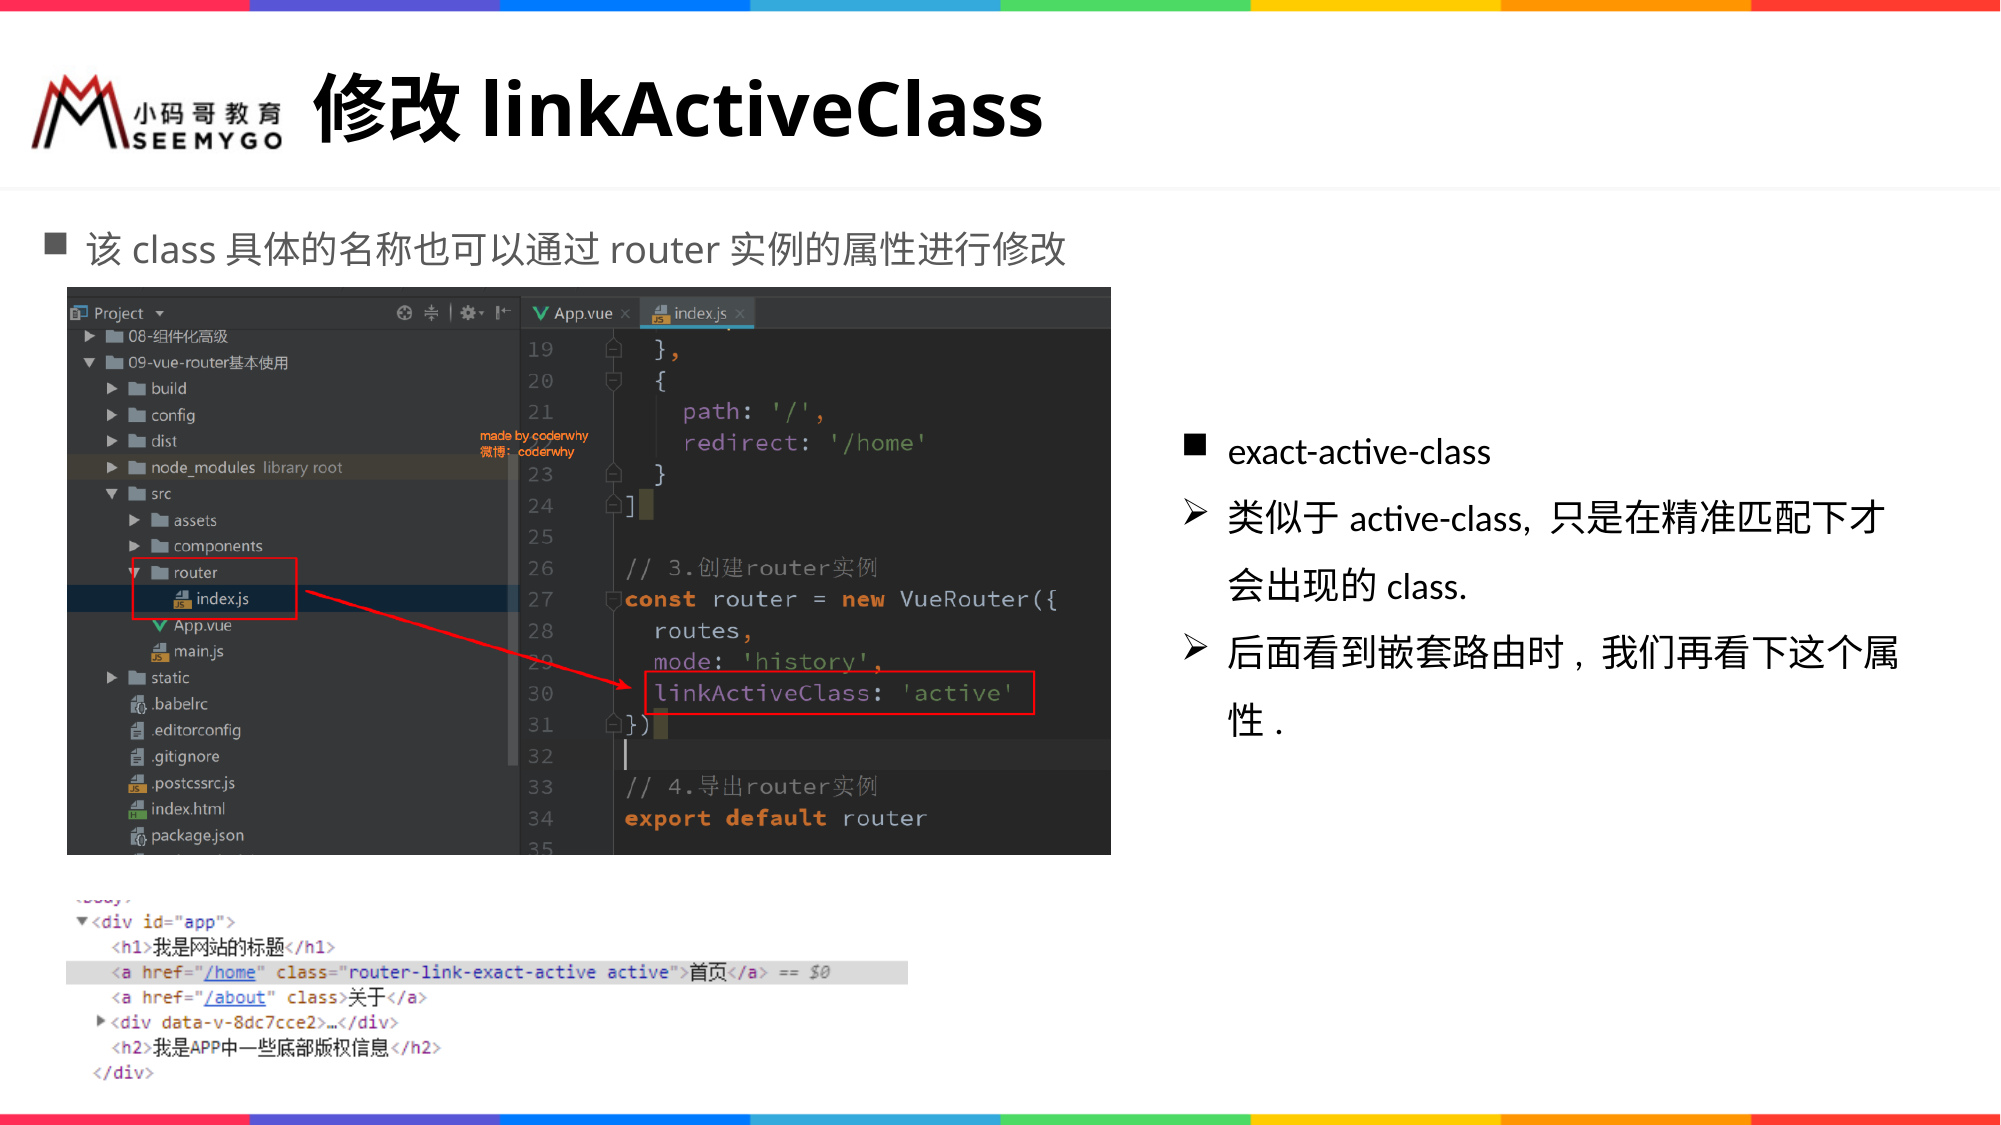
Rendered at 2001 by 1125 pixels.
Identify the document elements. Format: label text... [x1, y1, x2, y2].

title 修改linkActiveClass [297, 57, 1974, 167]
text_box exact-active-class 类似于active-class, 只是在精准匹配下才会出现的class. 后面看到嵌套路由时, 我们再看下这个属性. [1166, 397, 1934, 750]
list 该class具体的名称也可以通过router实例的属性进行修改 [26, 196, 1974, 1106]
picture [0, 0, 2001, 1125]
